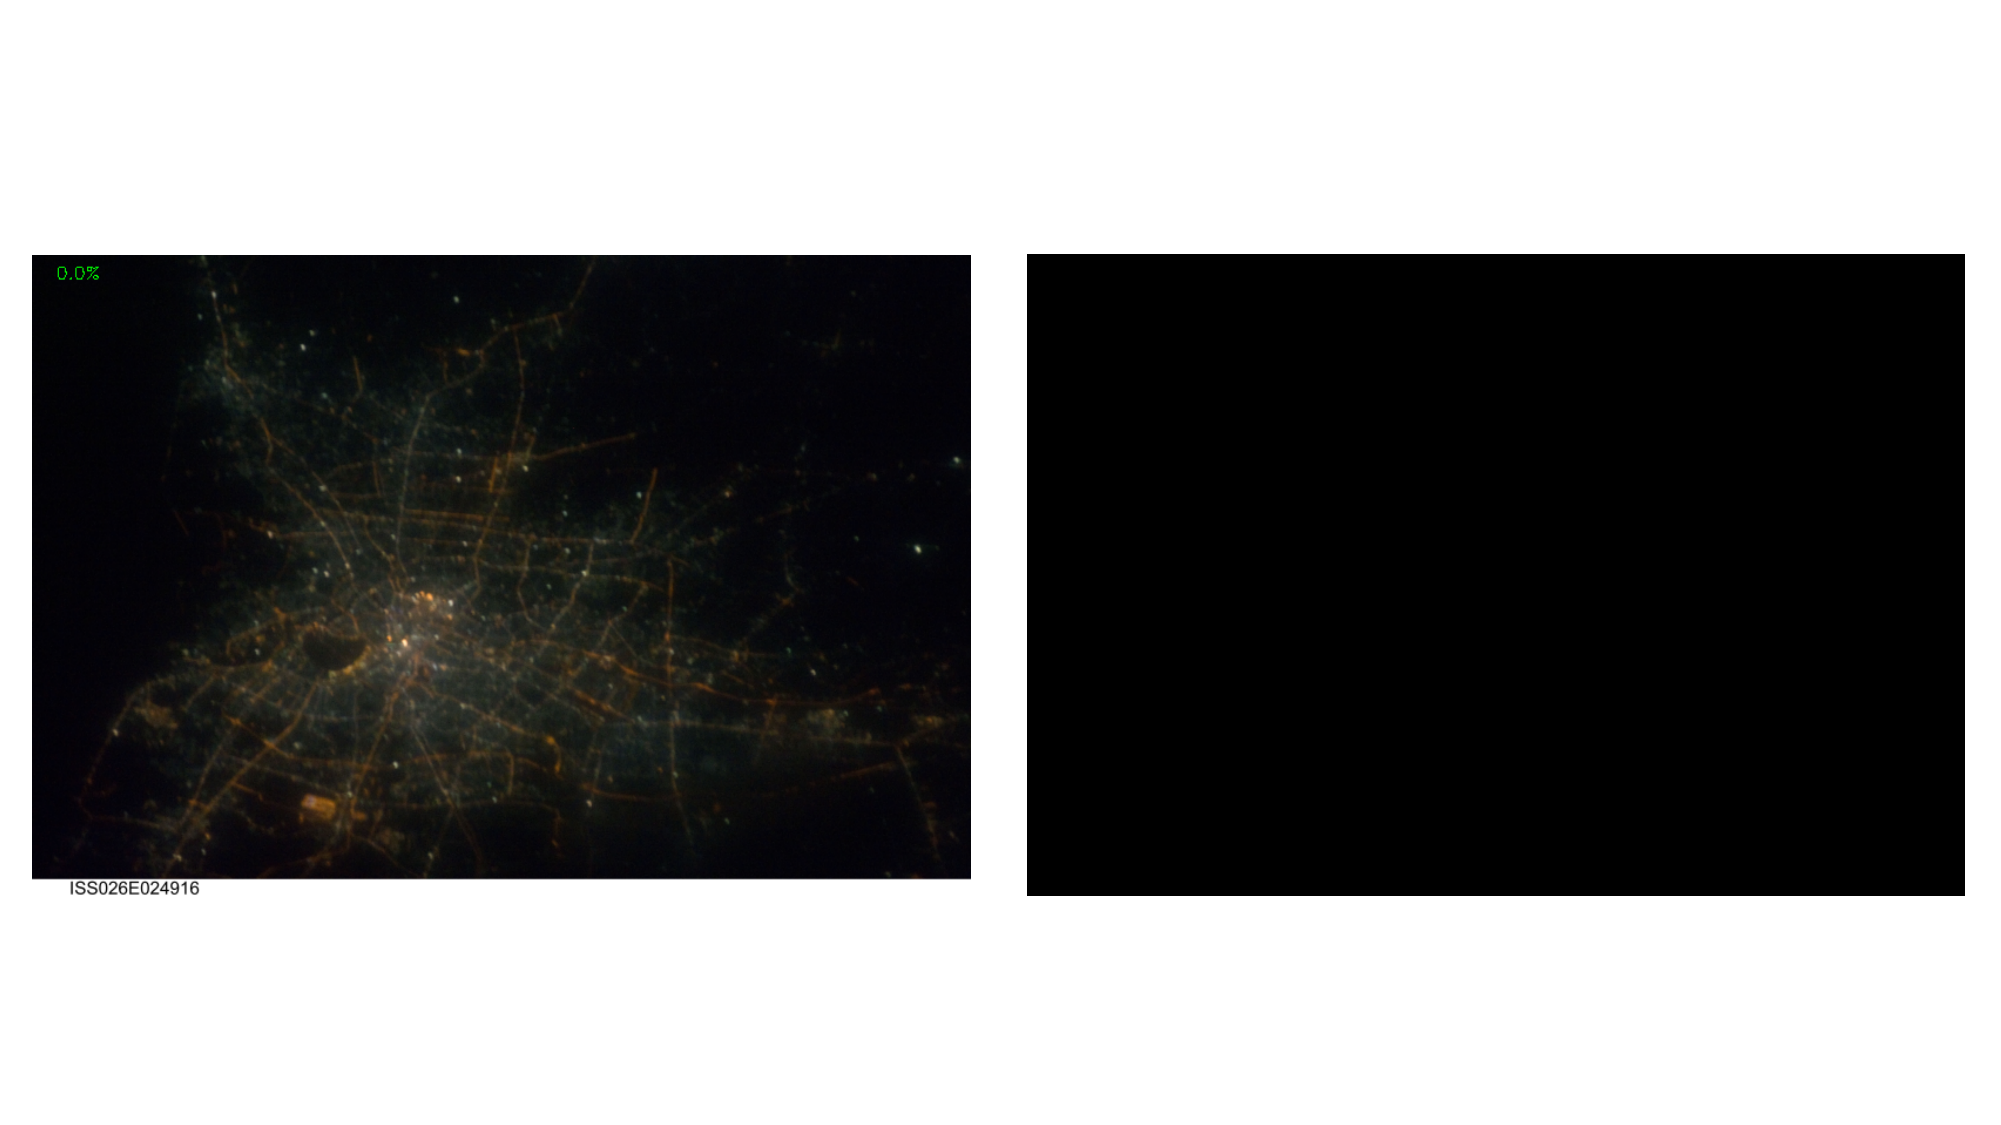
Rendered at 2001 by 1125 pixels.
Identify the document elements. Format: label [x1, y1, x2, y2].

picture [1027, 254, 1965, 897]
picture [32, 255, 971, 897]
